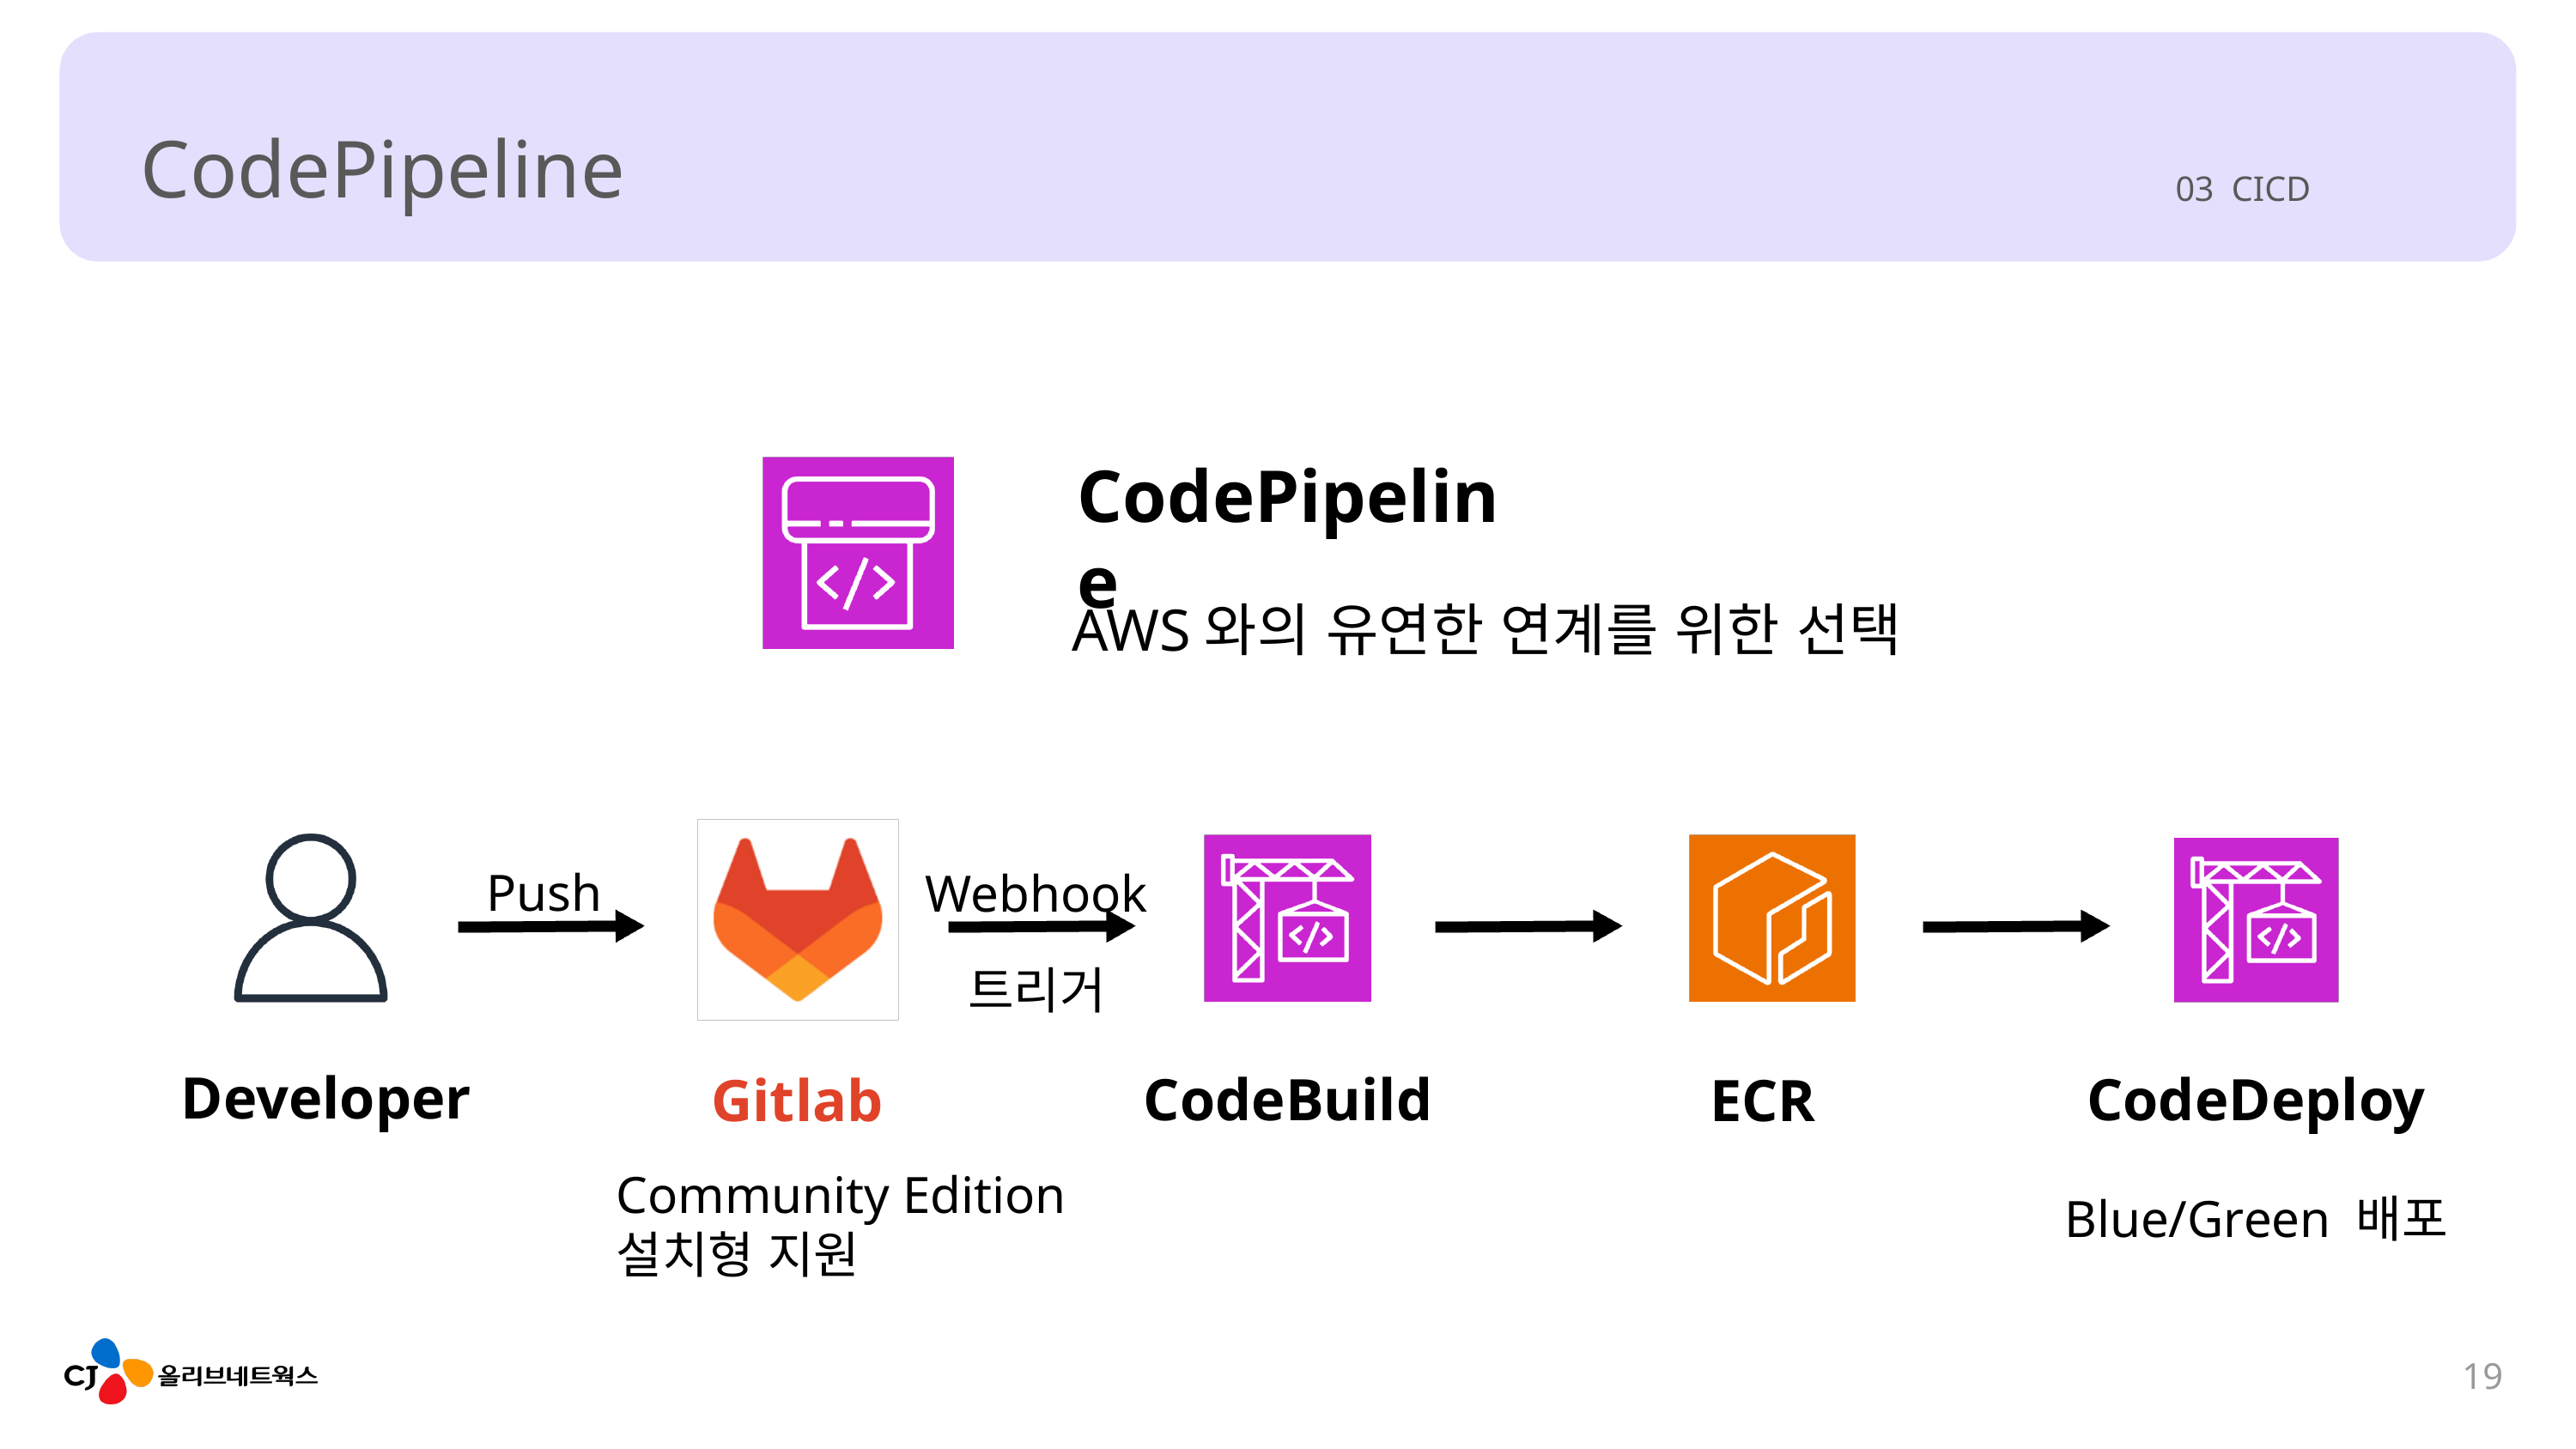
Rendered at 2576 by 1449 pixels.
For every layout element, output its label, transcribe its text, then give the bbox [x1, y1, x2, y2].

text_box CodeBuild [1047, 1057, 1529, 1138]
text_box CodeDeploy [2015, 1057, 2498, 1138]
picture [204, 810, 416, 1022]
text_box Webhook 트리거 [953, 826, 1176, 988]
picture [457, 769, 1166, 1065]
picture [64, 1338, 318, 1404]
slide_number 19 [2215, 1352, 2517, 1404]
picture [1181, 812, 1394, 1024]
picture [1435, 891, 1653, 961]
text_box Developer [32, 1055, 621, 1137]
text_box Gitlab [556, 1058, 1039, 1140]
text_box ECR [1697, 1058, 2016, 1140]
text_box Community Edition 설치형 지원 [603, 1157, 1547, 1290]
text_box 03 CICD [2175, 166, 2409, 213]
text_box AWS와의 유연한 연계를 위한 선택 [1072, 560, 2196, 722]
picture [736, 431, 981, 675]
picture [1666, 812, 1879, 1024]
picture [2152, 815, 2360, 1024]
text_box Push [419, 831, 643, 993]
text_box Blue/Green 배포 [1953, 1157, 2559, 1319]
text_box CodePipeline [1065, 444, 1547, 629]
text_box CodePipeline [127, 85, 1662, 246]
picture [1922, 891, 2141, 961]
